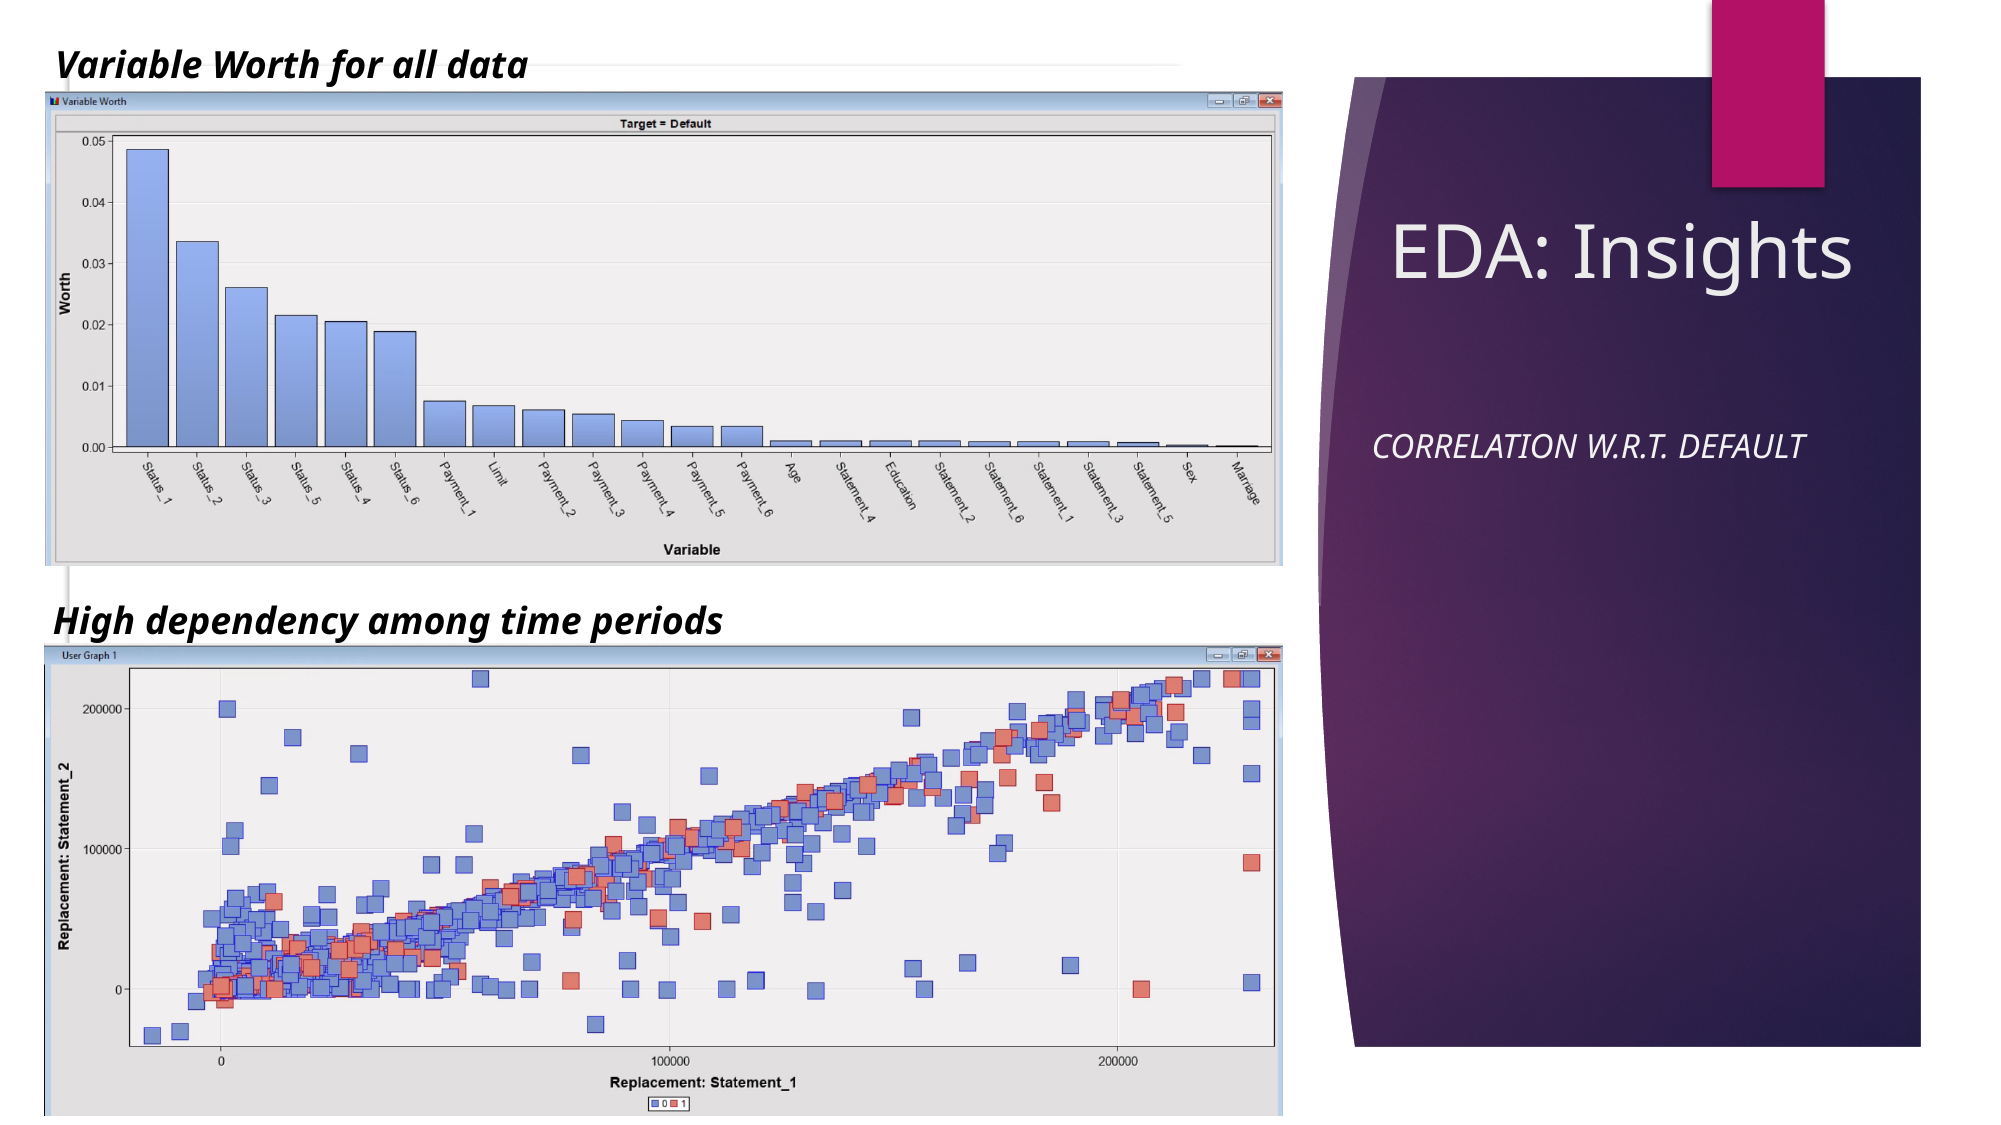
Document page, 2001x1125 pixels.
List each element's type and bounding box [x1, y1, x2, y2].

picture [44, 643, 1283, 1116]
text_box [69, 64, 1367, 1060]
text_box [0, 0, 2000, 1125]
picture [45, 91, 1284, 566]
